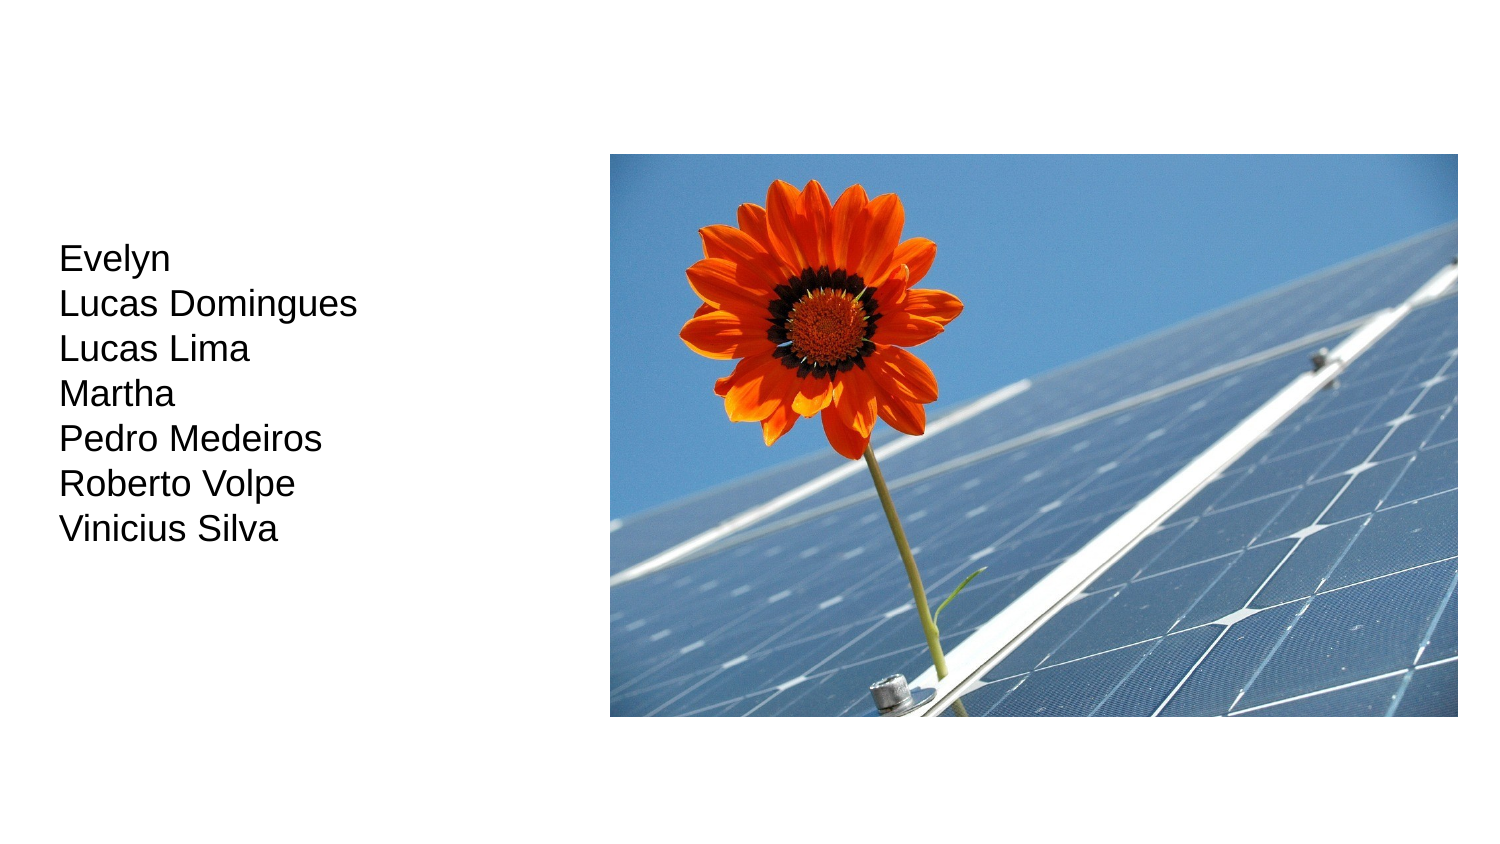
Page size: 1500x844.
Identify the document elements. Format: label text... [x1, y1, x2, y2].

text_box [43, 99, 586, 321]
picture [610, 154, 1458, 718]
text_box Evelyn Lucas Domingues Lucas Lima Martha Pedro Medeiros Roberto Volpe Vinicius Silva [43, 321, 586, 581]
